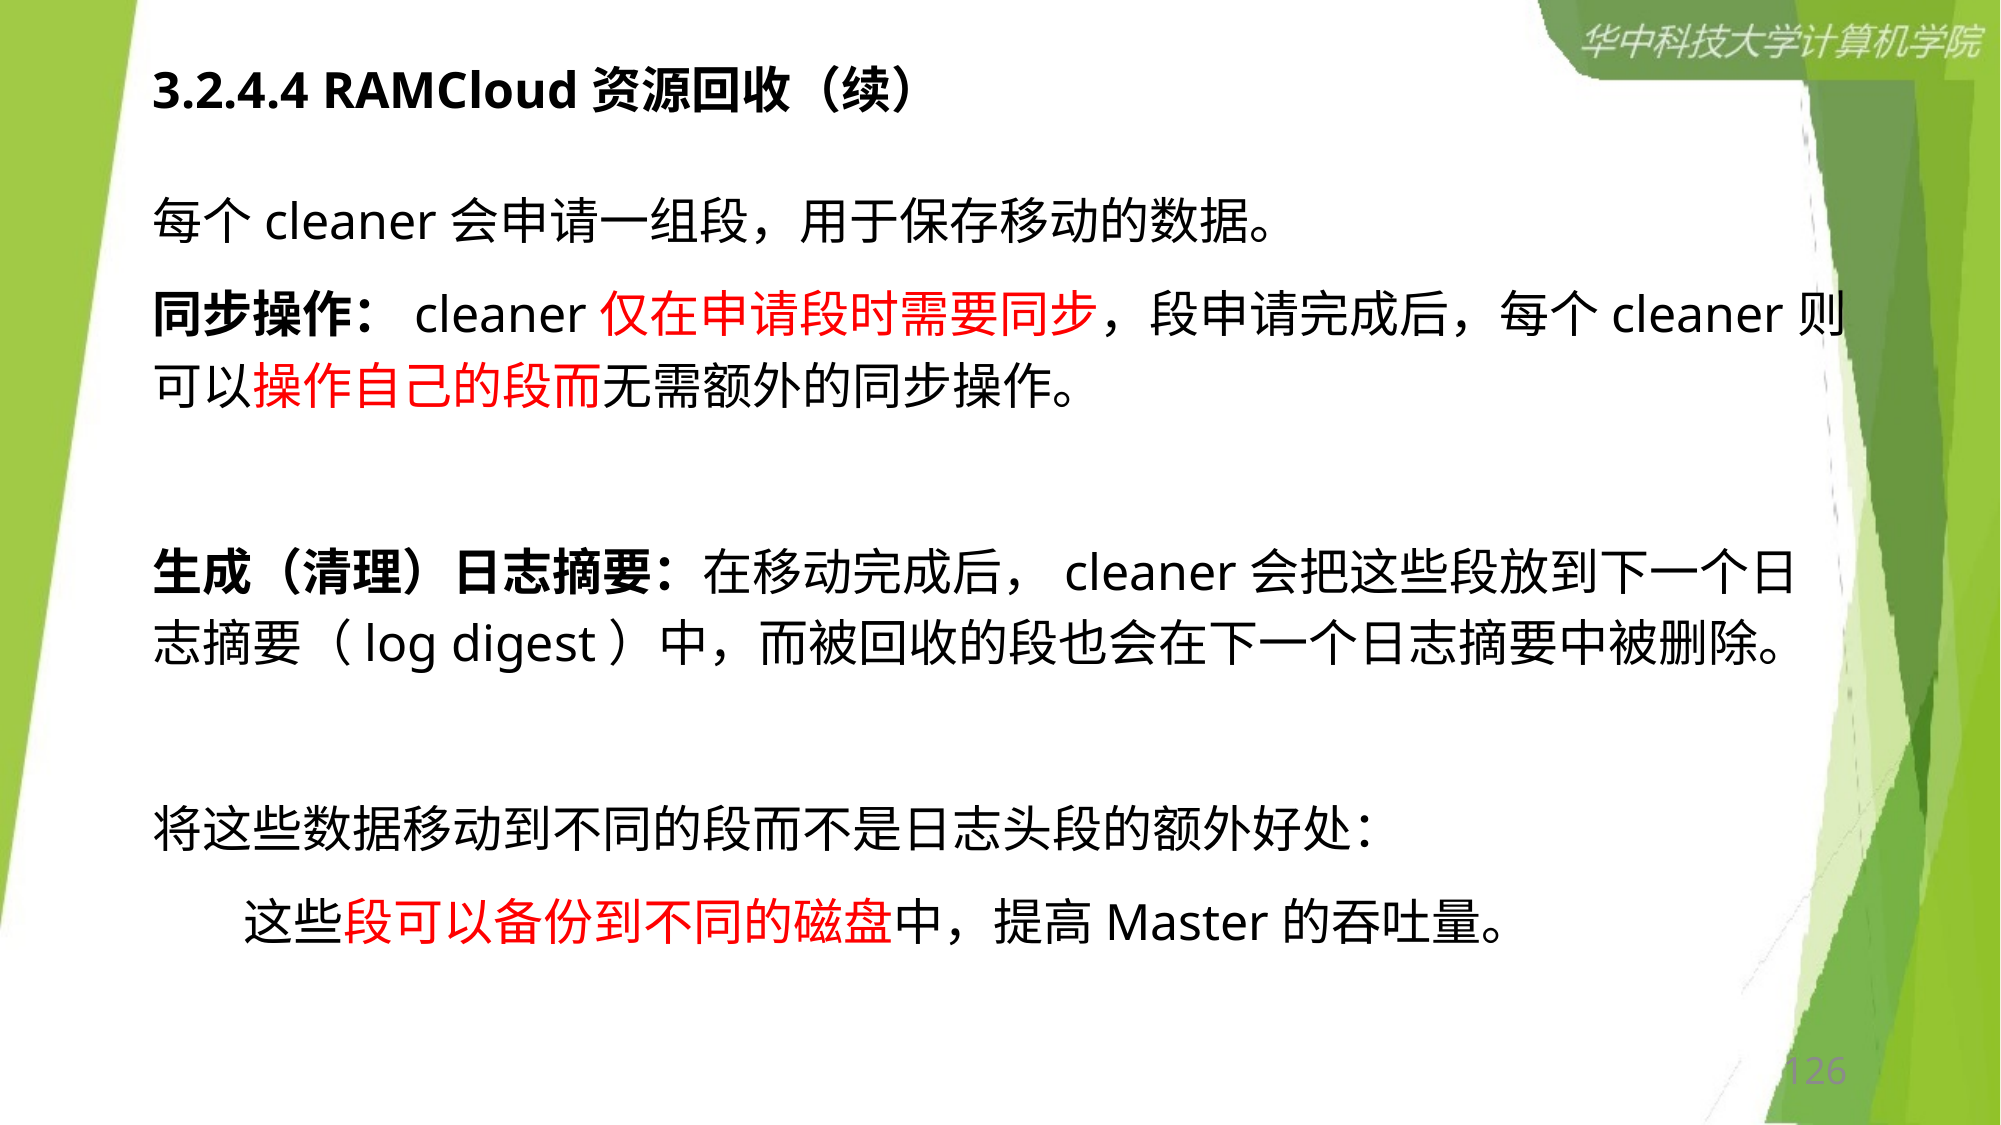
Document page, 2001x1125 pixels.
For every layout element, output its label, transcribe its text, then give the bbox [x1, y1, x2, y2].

picture [0, 0, 2001, 1125]
slide_number 126 [1412, 1042, 1863, 1103]
title 3.2.4.4 RAMCloud资源回收（续） [137, 31, 1863, 153]
list 每个cleaner会申请一组段，用于保存移动的数据。 同步操作：cleaner仅在申请段时需要同步，段申请完成后，每个cleaner则可以操作自己的段而无需额外的同步操作。 生成（清理）日志摘要：在移动完成后，cleaner会把这些段放到下一个日志摘要（log digest）中，而被回收的段也会在下一个日志摘要中被删除。 将这些数据移动到不同的段而不是日志头段的额外好处： 这些段可以备份到不同的磁盘中，提高Master的吞吐量。 [137, 169, 1863, 1085]
